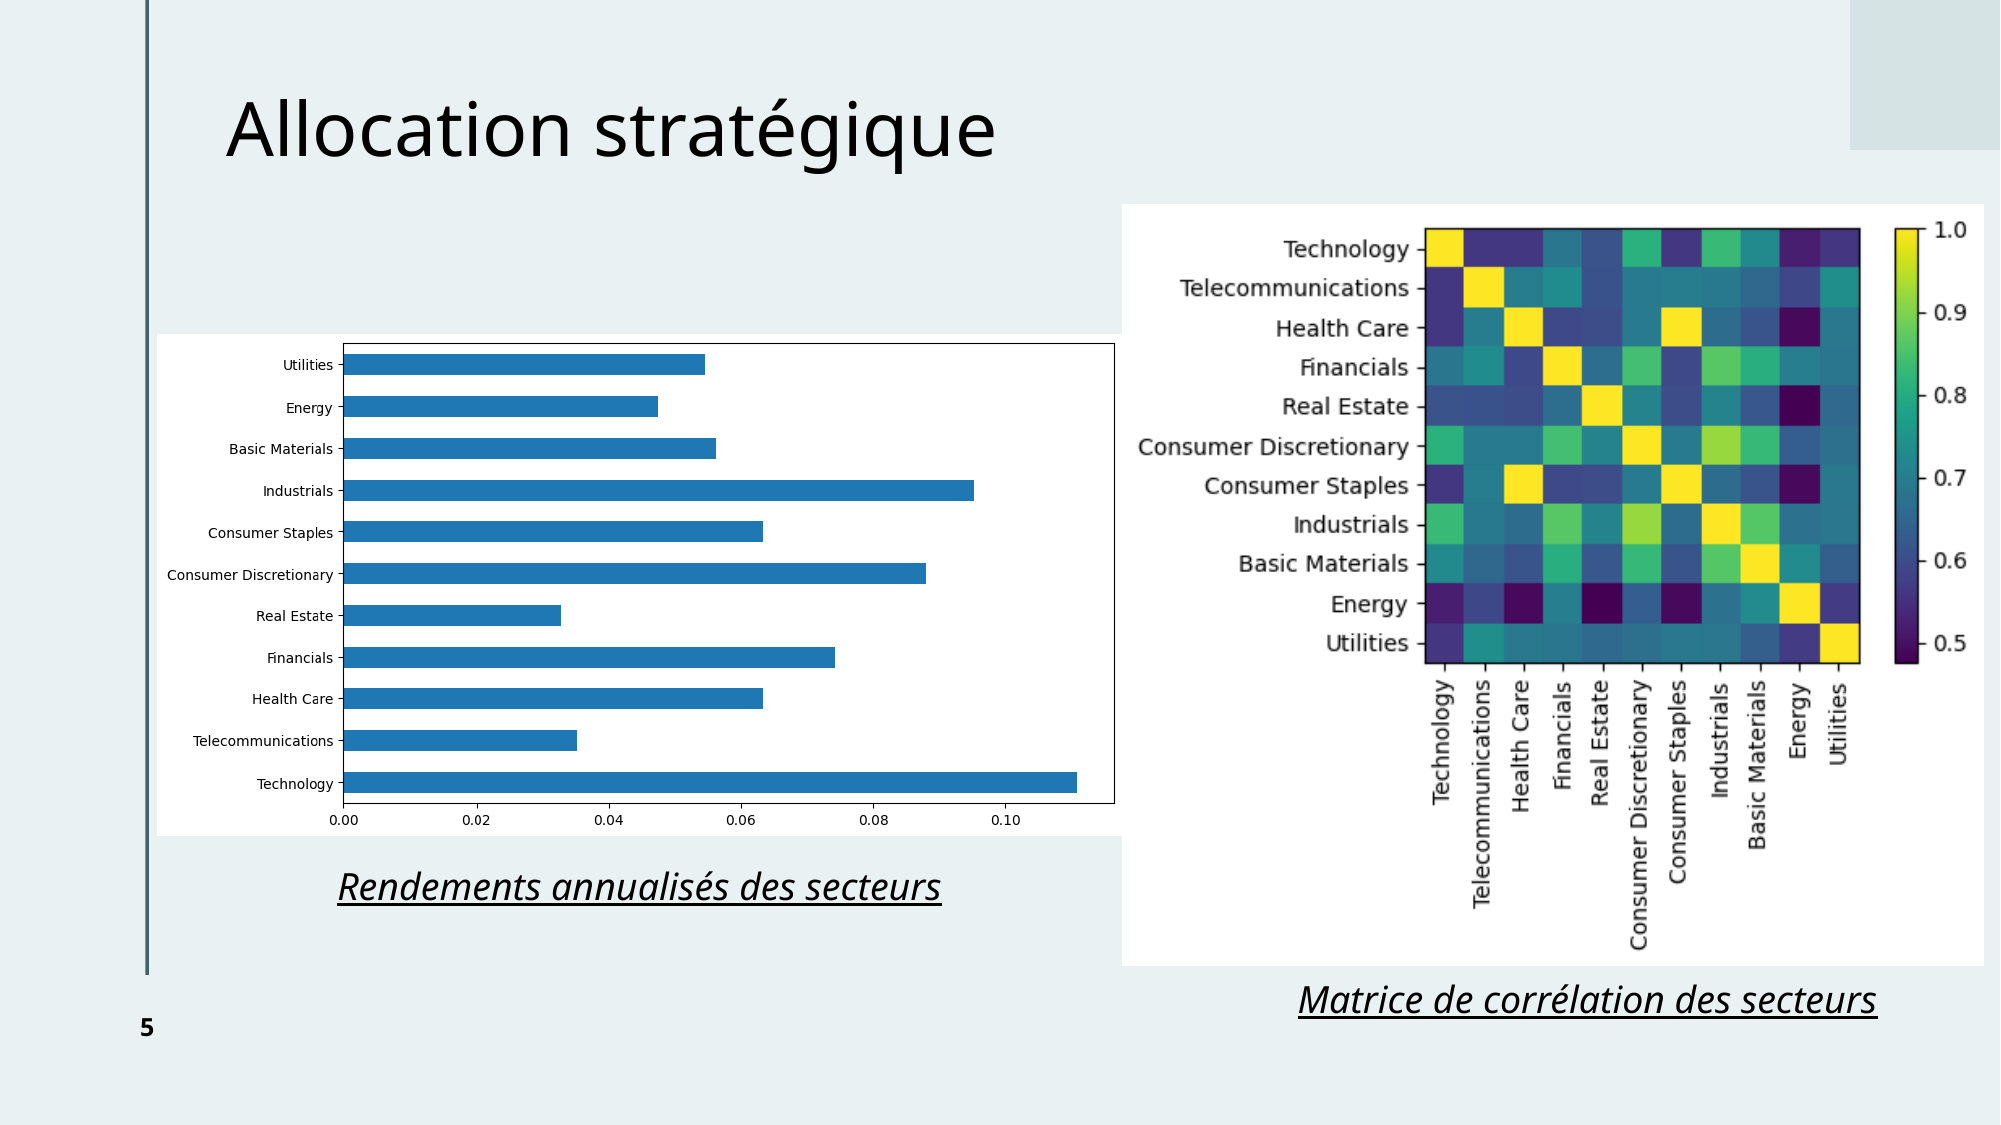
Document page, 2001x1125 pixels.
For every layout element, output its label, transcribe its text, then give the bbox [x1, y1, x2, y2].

picture [157, 204, 1984, 966]
text_box Matrice de corrélation des secteurs [1243, 968, 1933, 1028]
slide_number 5 [67, 975, 227, 1082]
title Allocation stratégique [226, 69, 1735, 196]
text_box Rendements annualisés des secteurs [295, 855, 985, 916]
